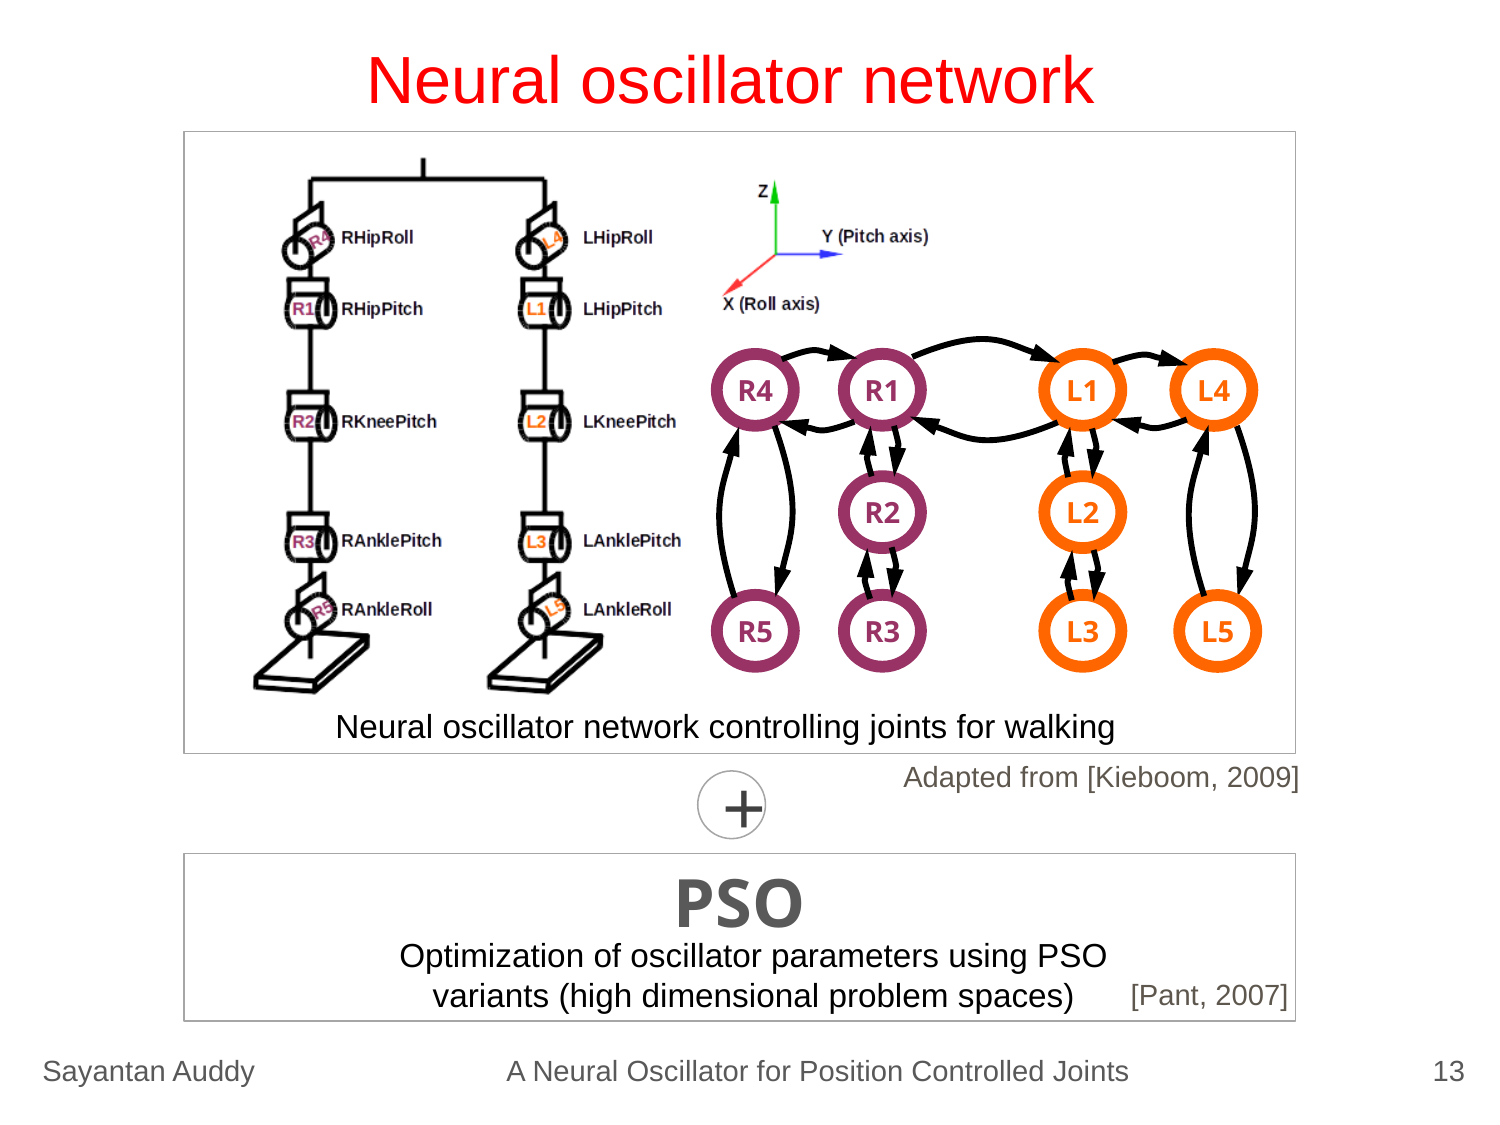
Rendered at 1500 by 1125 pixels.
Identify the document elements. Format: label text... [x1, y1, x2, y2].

slide_number Sayantan Auddy [0, 1031, 298, 1110]
text_box Neural oscillator network controlling joints for walking [320, 697, 1316, 753]
text_box + [697, 770, 766, 839]
slide_number 13 [1371, 1031, 1481, 1110]
footer A Neural Oscillator for Position Controlled Joints [308, 1031, 1329, 1110]
picture [699, 135, 1226, 333]
text_box PSO [658, 853, 821, 949]
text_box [703, 312, 1266, 707]
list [236, 135, 698, 726]
text_box Adapted from [Kieboom, 2009] [888, 753, 1316, 801]
text_box [184, 131, 1296, 754]
title Neural oscillator network [24, 8, 1438, 146]
text_box [Pant, 2007] [1115, 968, 1304, 1019]
text_box [184, 853, 1296, 1022]
